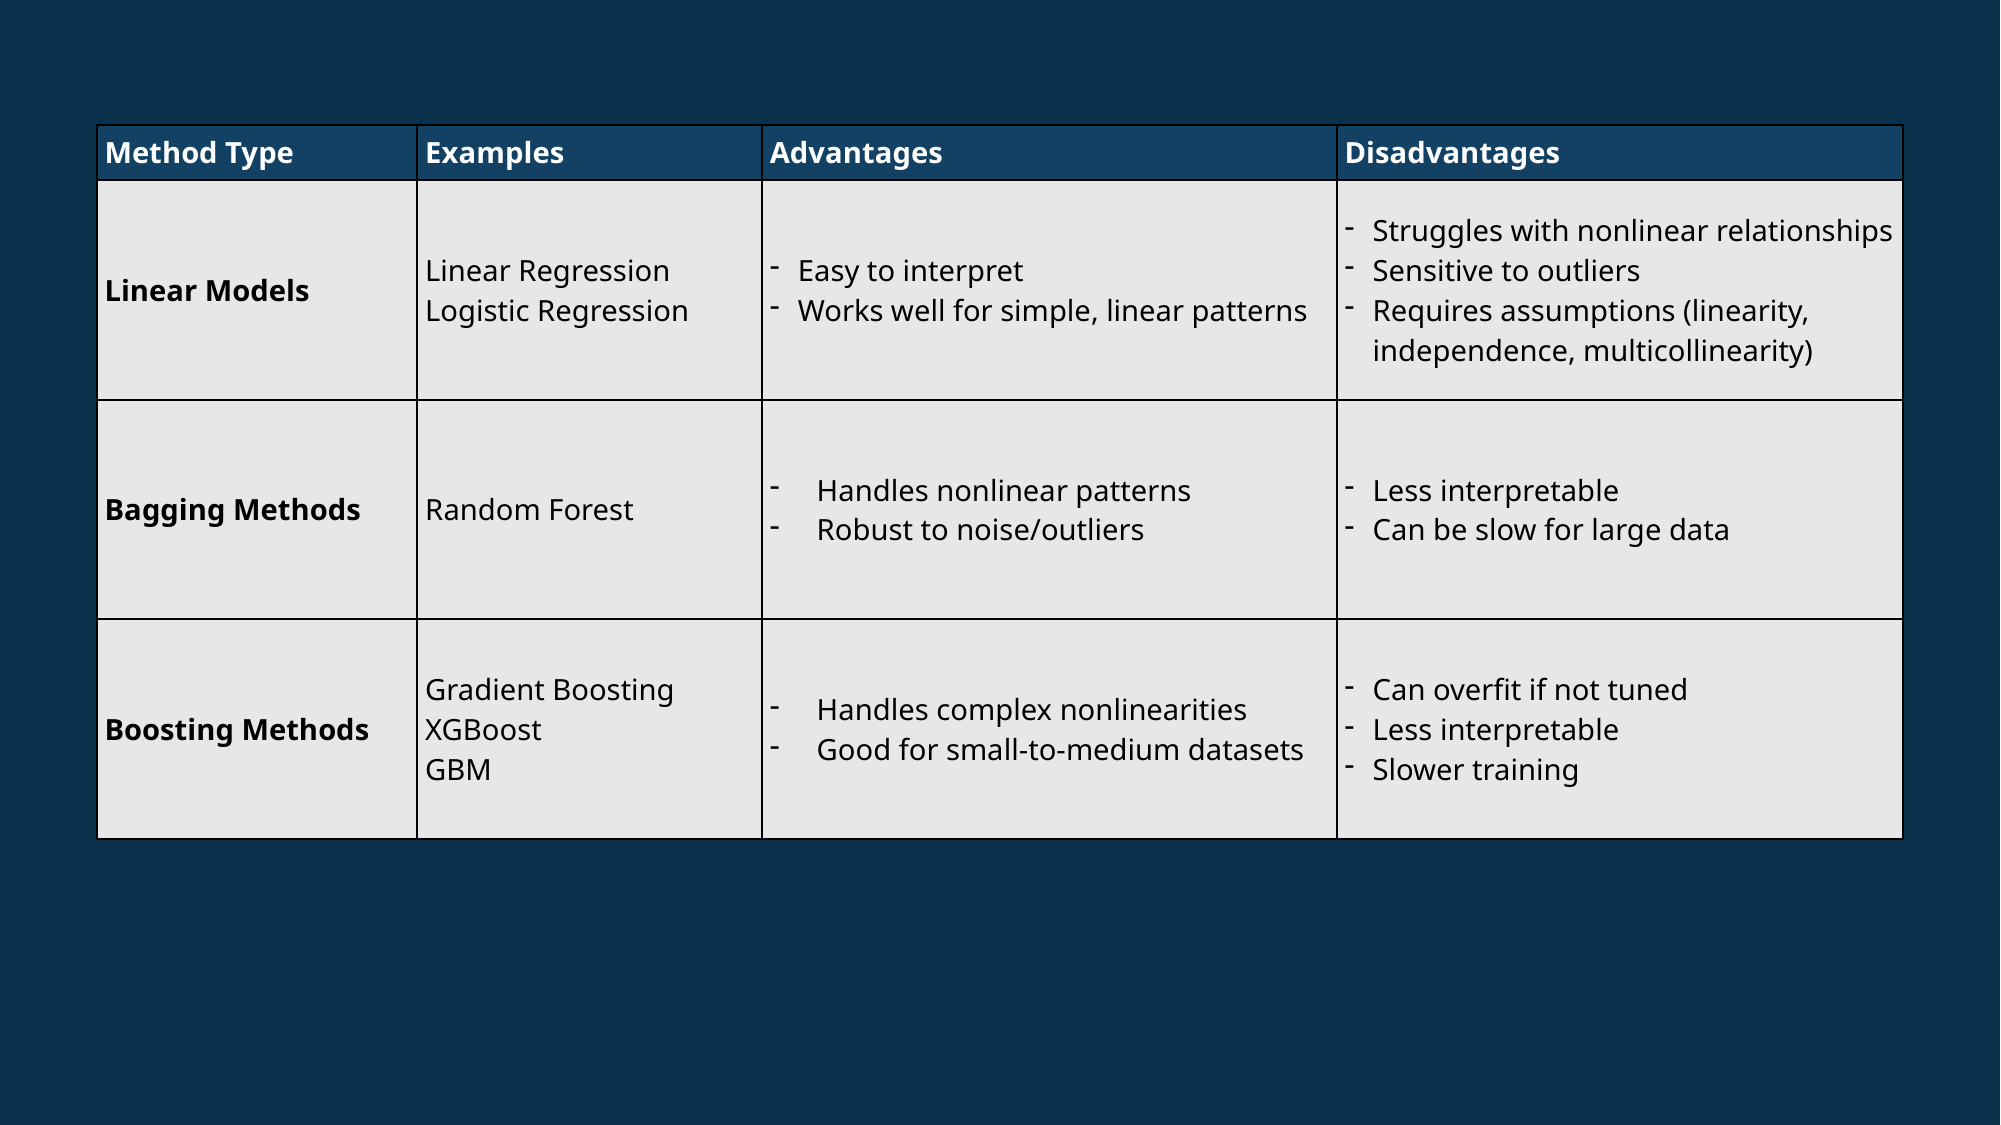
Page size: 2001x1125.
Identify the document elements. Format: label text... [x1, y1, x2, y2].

table_cell Random Forest [418, 401, 761, 618]
table_cell Linear Models [98, 181, 416, 399]
table_header Method Type [98, 126, 416, 179]
table_cell Gradient Boosting XGBoost GBM [418, 620, 761, 838]
table_header Examples [418, 126, 761, 179]
table_cell Bagging Methods [98, 401, 416, 618]
table_cell Can overfit if not tuned Less interpretable Slower training [1338, 620, 1902, 838]
table_cell Linear Regression Logistic Regression [418, 181, 761, 399]
table_header Disadvantages [1338, 126, 1902, 179]
table_header Advantages [763, 126, 1336, 179]
table_cell Struggles with nonlinear relationships Sensitive to outliers Requires assumptions (linearity, independence, multicollinearity) [1338, 181, 1902, 399]
table_cell Handles nonlinear patterns Robust to noise/outliers [763, 401, 1336, 618]
table_cell Handles complex nonlinearities Good for small-to-medium datasets [763, 620, 1336, 838]
table_cell Boosting Methods [98, 620, 416, 838]
table_cell Less interpretable Can be slow for large data [1338, 401, 1902, 618]
table_cell Easy to interpret Works well for simple, linear patterns [763, 181, 1336, 399]
